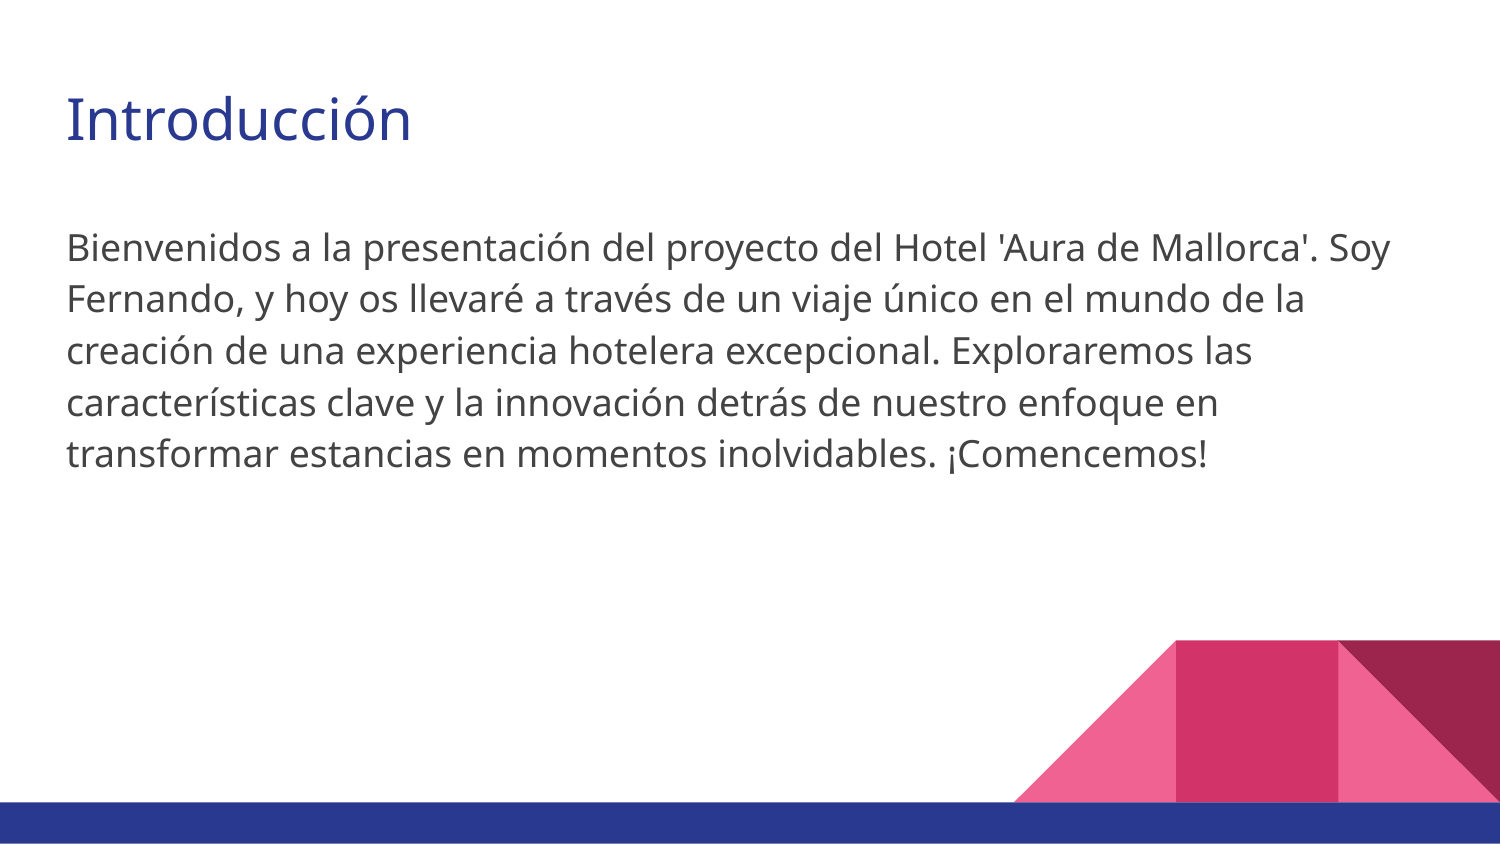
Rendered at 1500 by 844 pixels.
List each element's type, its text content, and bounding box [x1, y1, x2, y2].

title Introducción [51, 67, 1449, 167]
list Bienvenidos a la presentación del proyecto del Hotel 'Aura de Mallorca'. Soy Fernando, y hoy os llevaré a través de un viaje único en el mundo de la creación de una experiencia hotelera excepcional. Exploraremos las características clave y la innovación detrás de nuestro enfoque en transformar estancias en momentos inolvidables. ¡Comencemos! [51, 201, 1449, 750]
